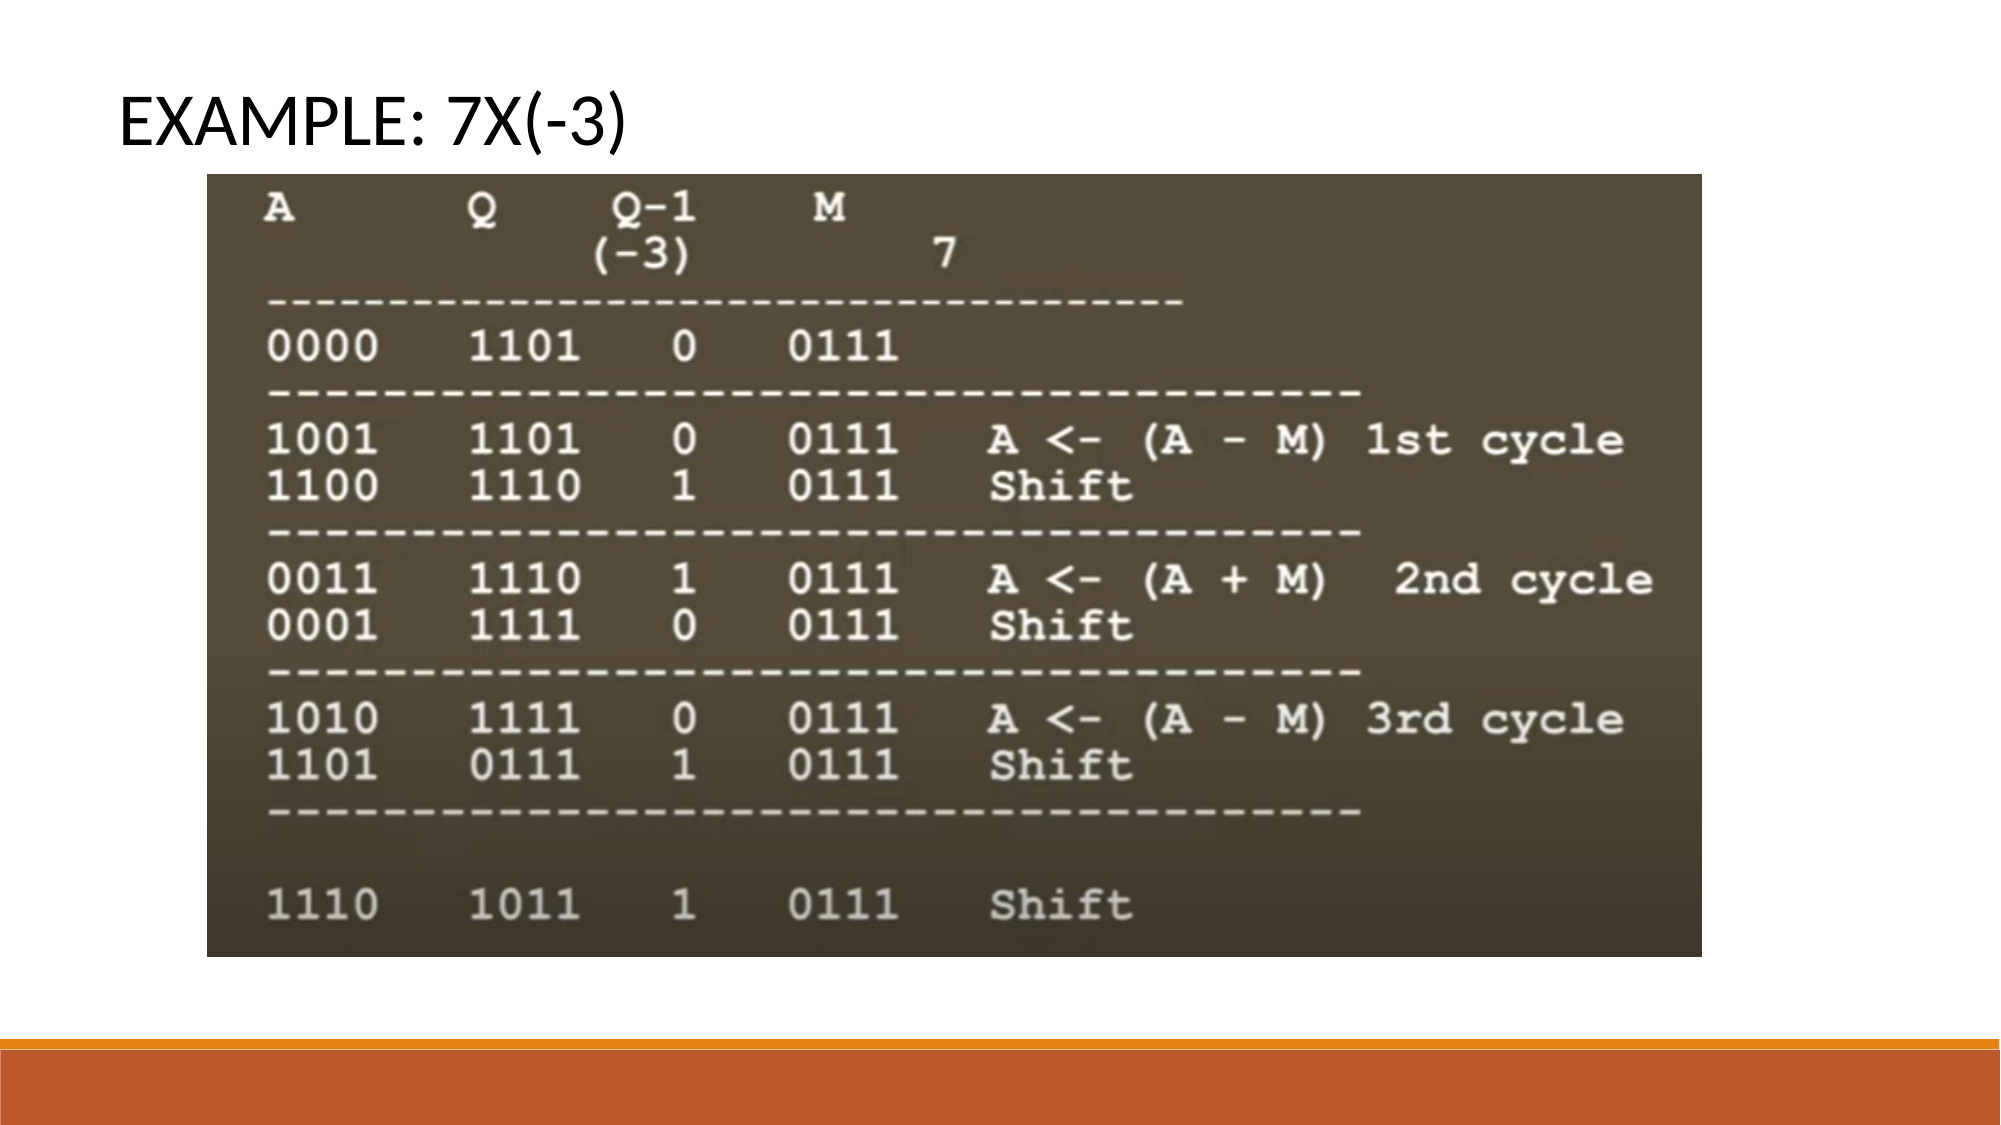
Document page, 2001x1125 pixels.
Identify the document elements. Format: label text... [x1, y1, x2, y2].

picture [207, 173, 1702, 958]
text_box EXAMPLE: 7X(-3) [104, 62, 808, 168]
